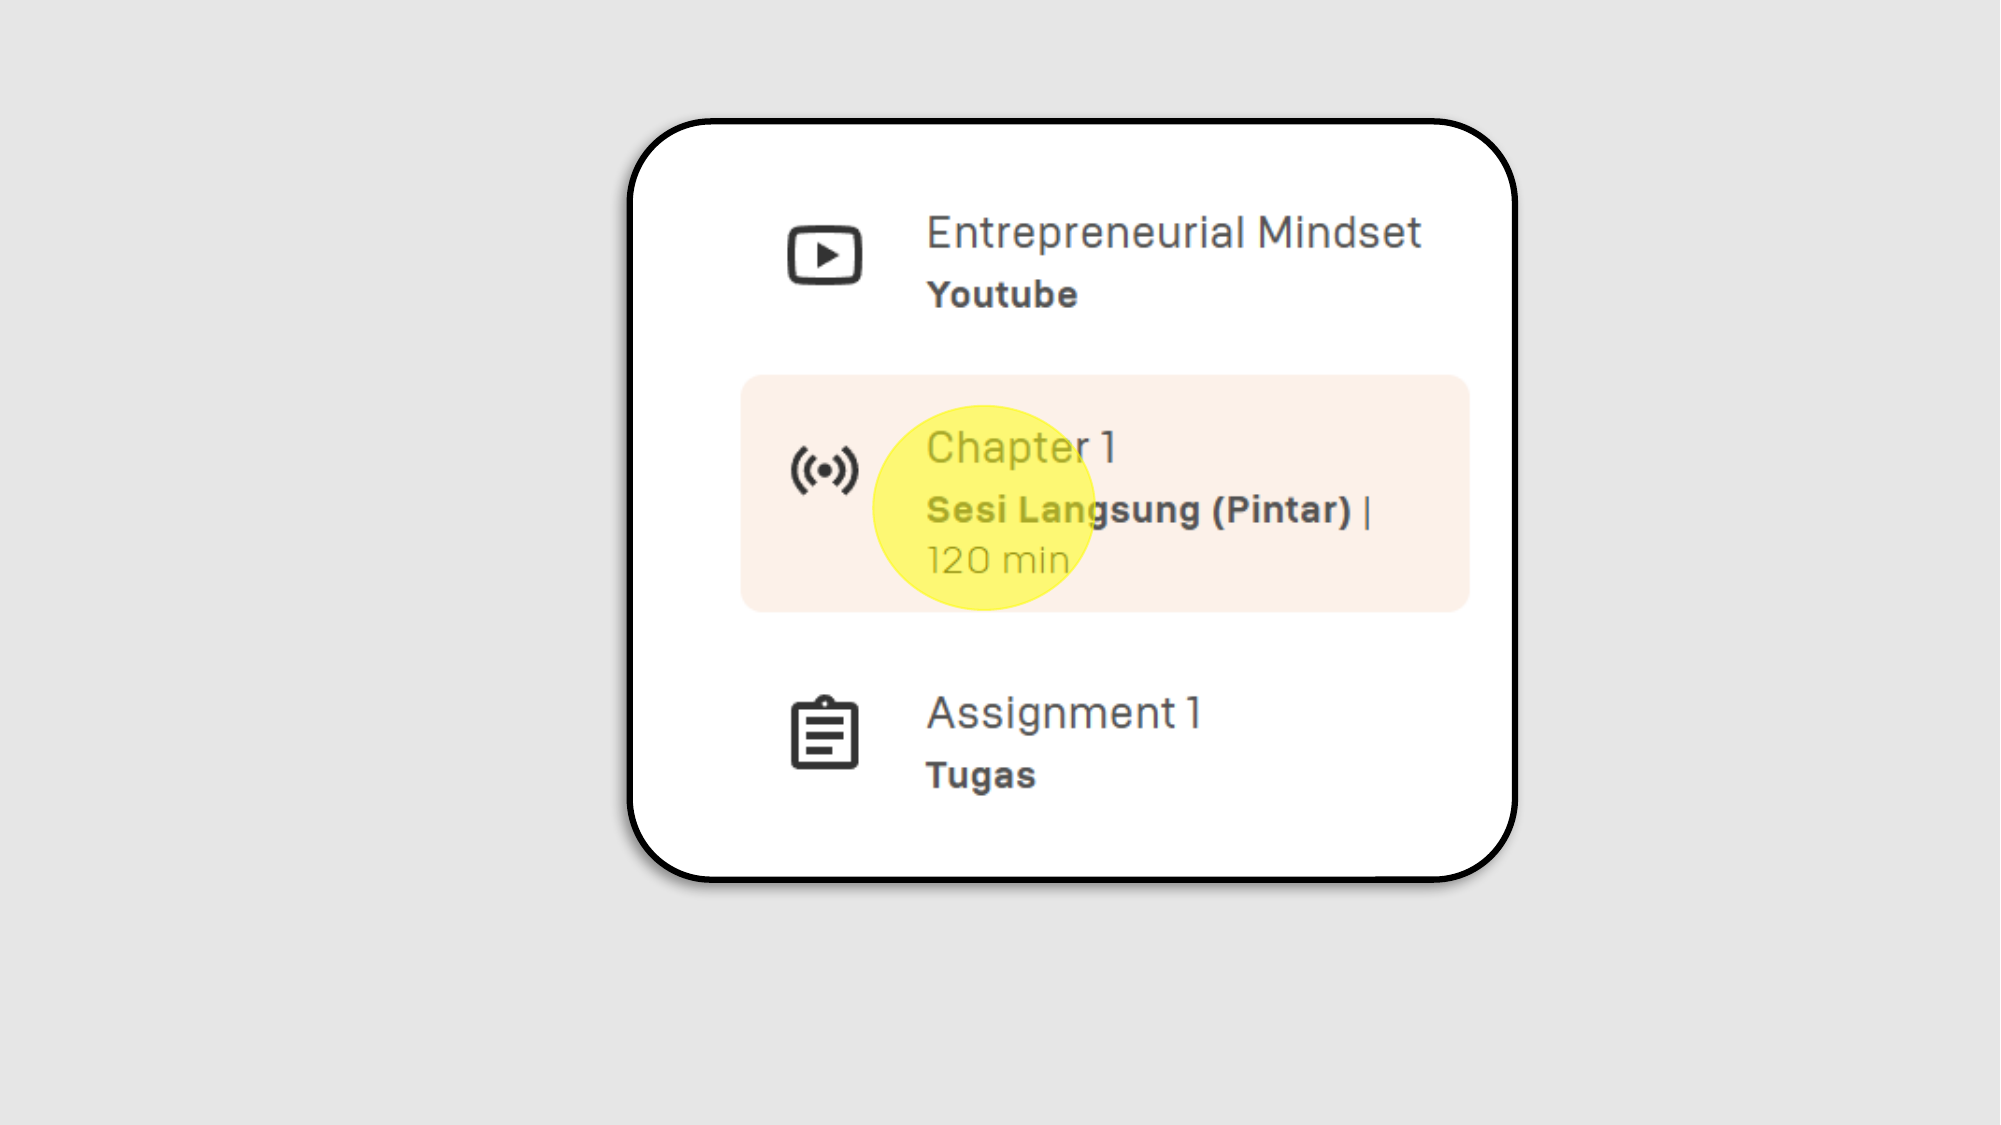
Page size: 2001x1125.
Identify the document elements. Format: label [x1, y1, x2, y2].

picture [629, 121, 1515, 880]
